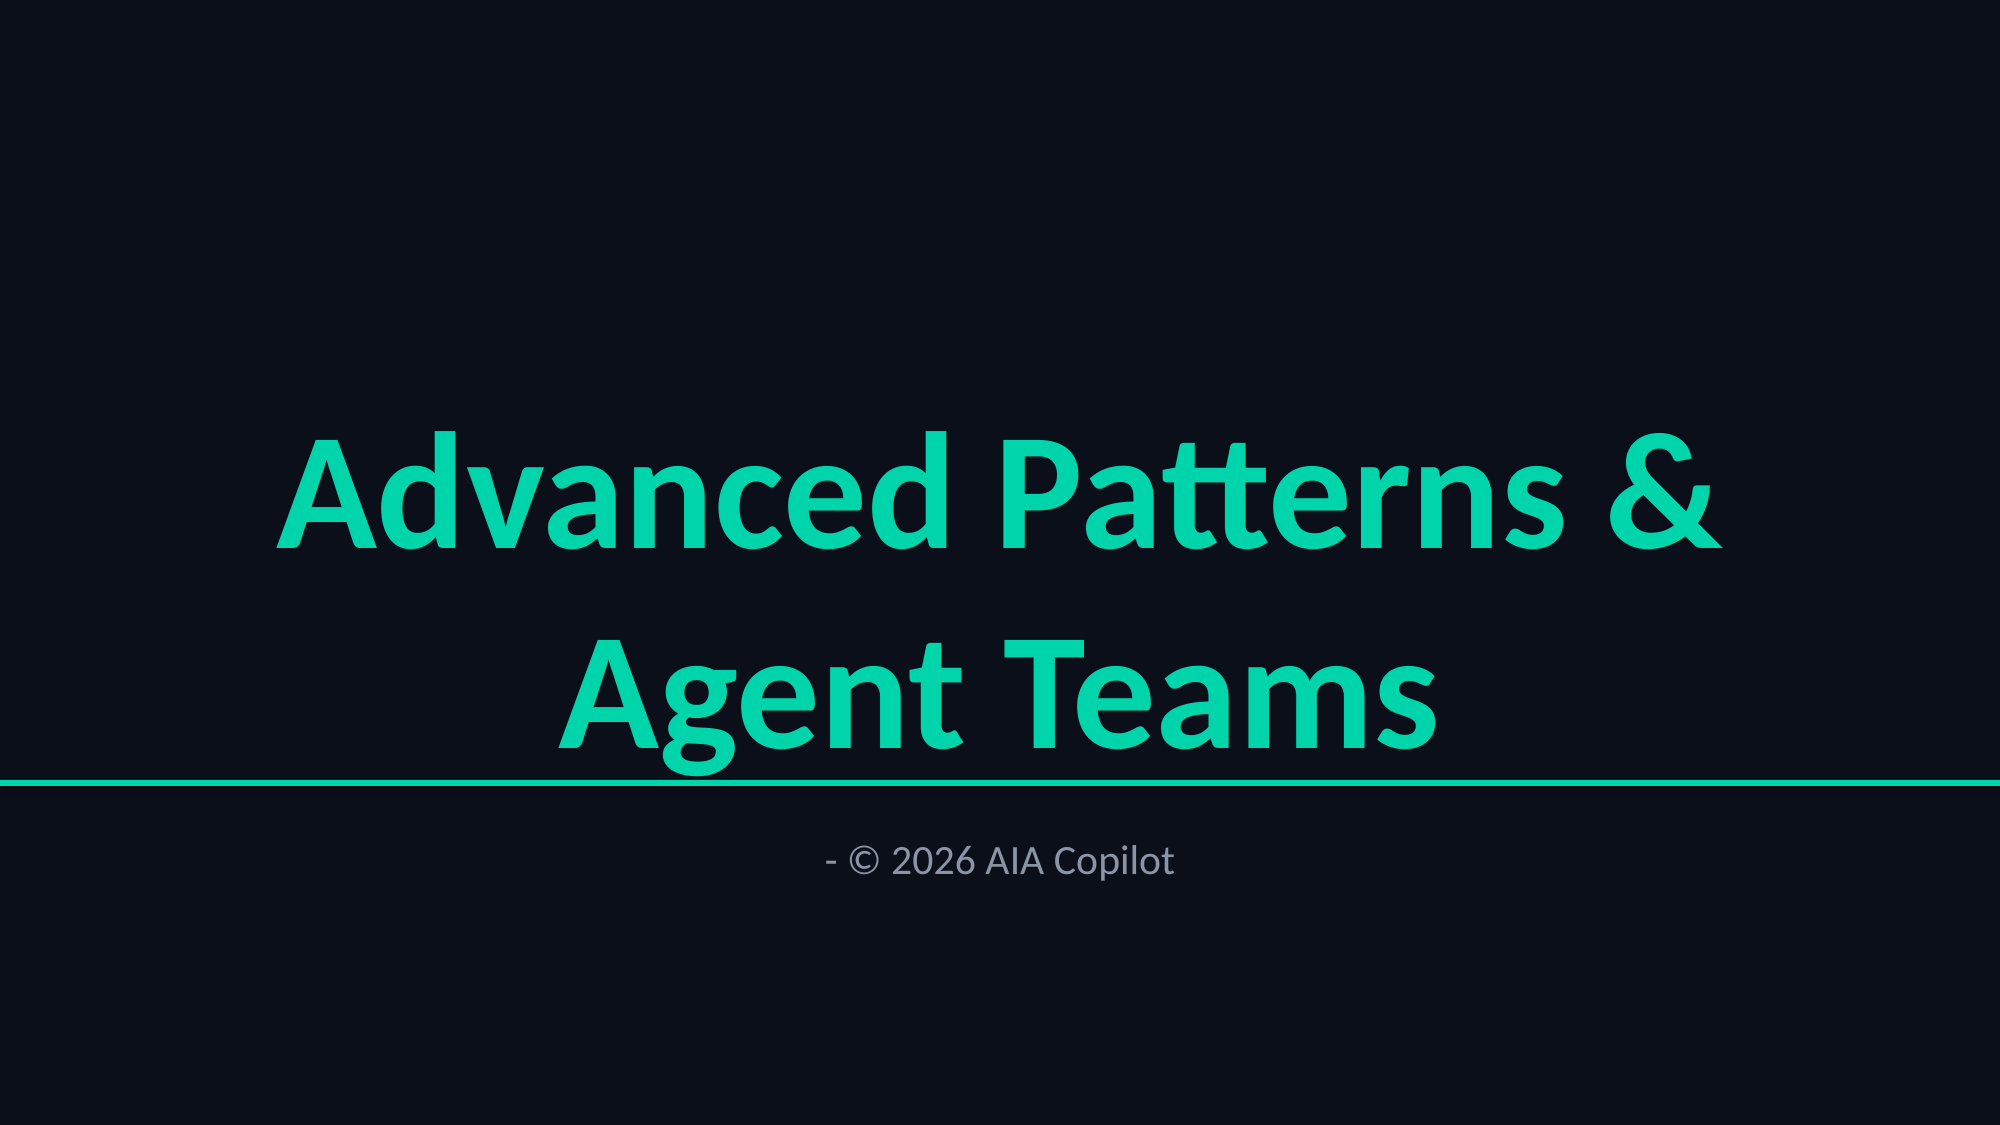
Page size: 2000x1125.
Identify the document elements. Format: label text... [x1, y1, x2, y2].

text_box Advanced Patterns & Agent Teams [74, 374, 1925, 779]
text_box - © 2026 AIA Copilot [809, 825, 1191, 890]
text_box [0, 779, 2000, 787]
